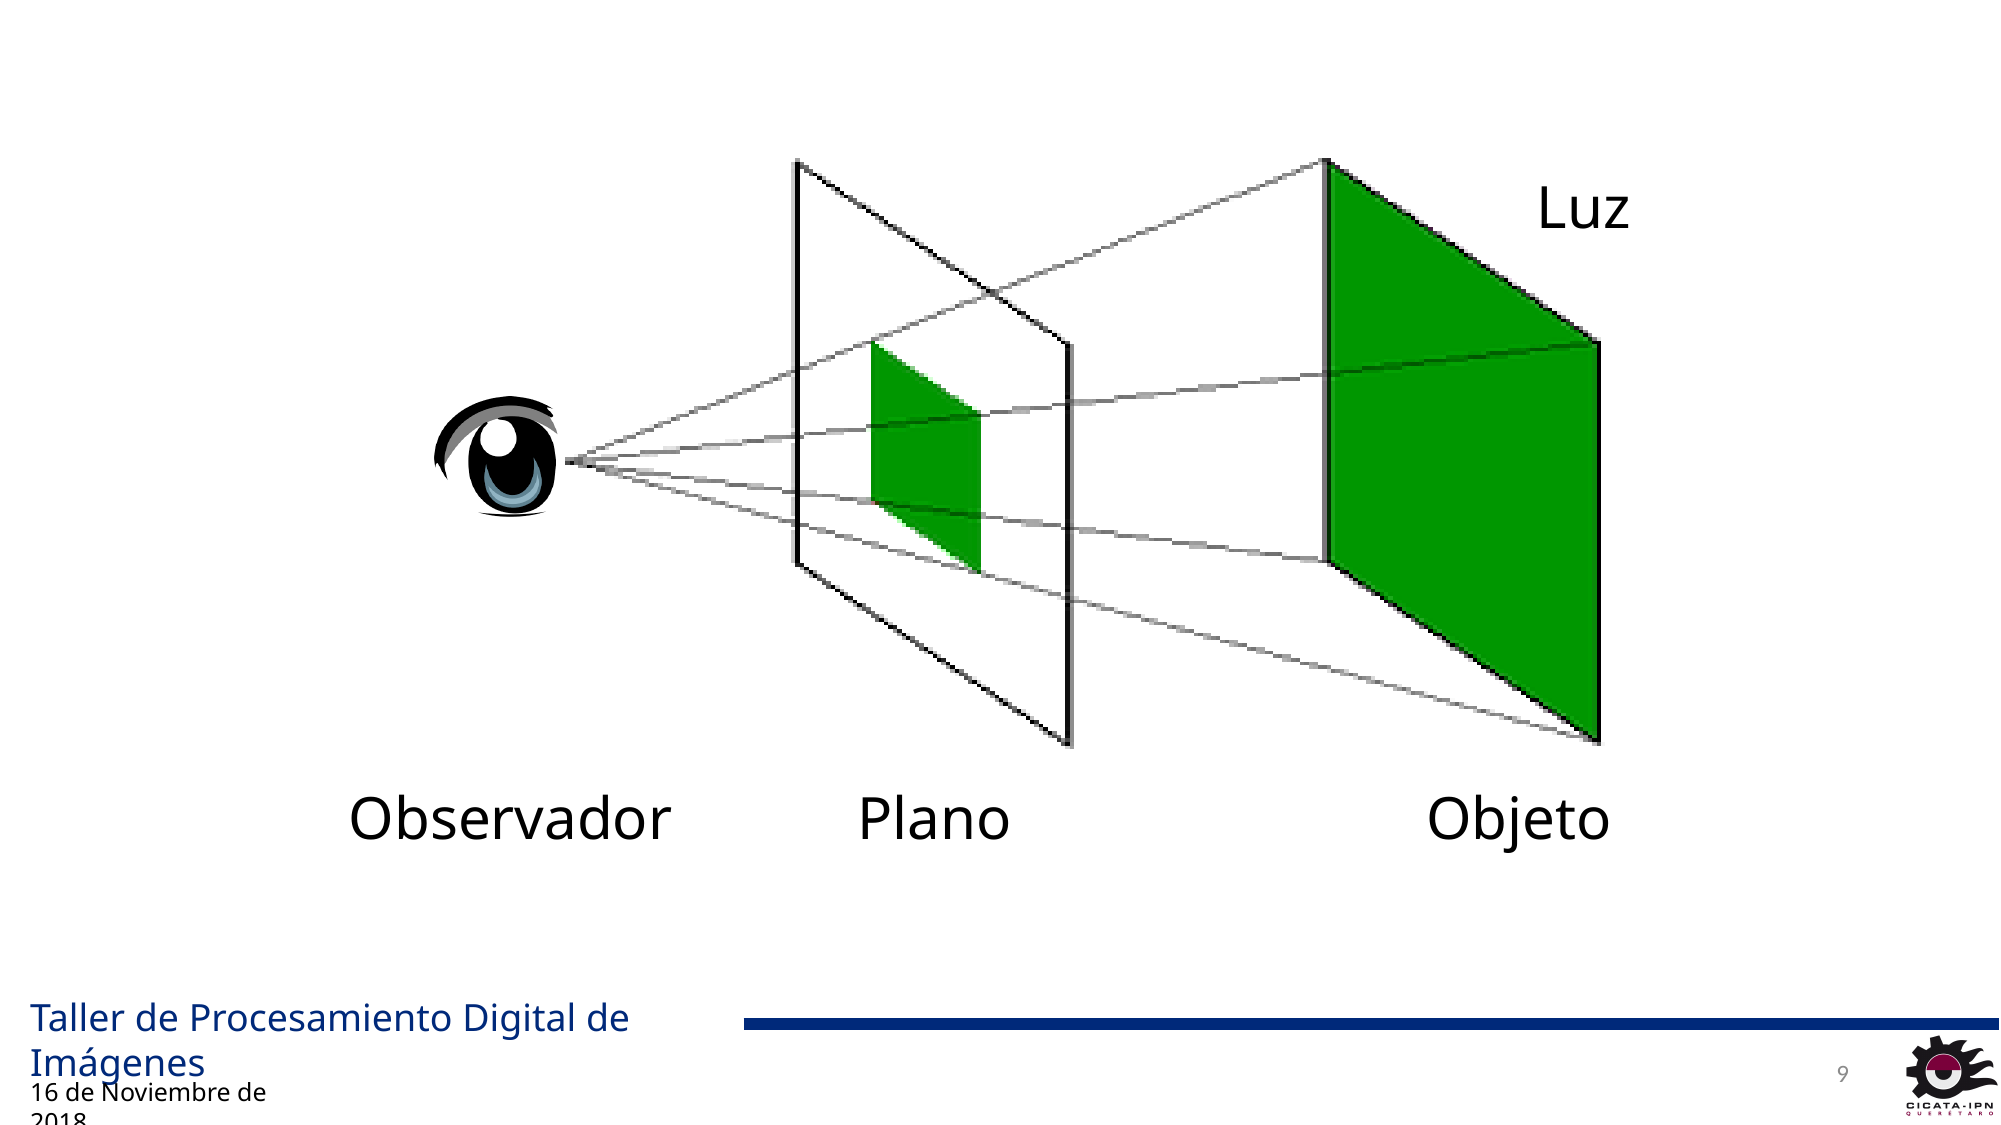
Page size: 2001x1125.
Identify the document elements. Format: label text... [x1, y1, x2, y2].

text_box Taller de Procesamiento Digital de Imágenes [15, 986, 802, 1092]
slide_number 9 [1411, 1046, 1864, 1099]
text_box 16 de Noviembre de 2018 [15, 1069, 342, 1125]
picture [1905, 1034, 1999, 1117]
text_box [353, 122, 1647, 860]
